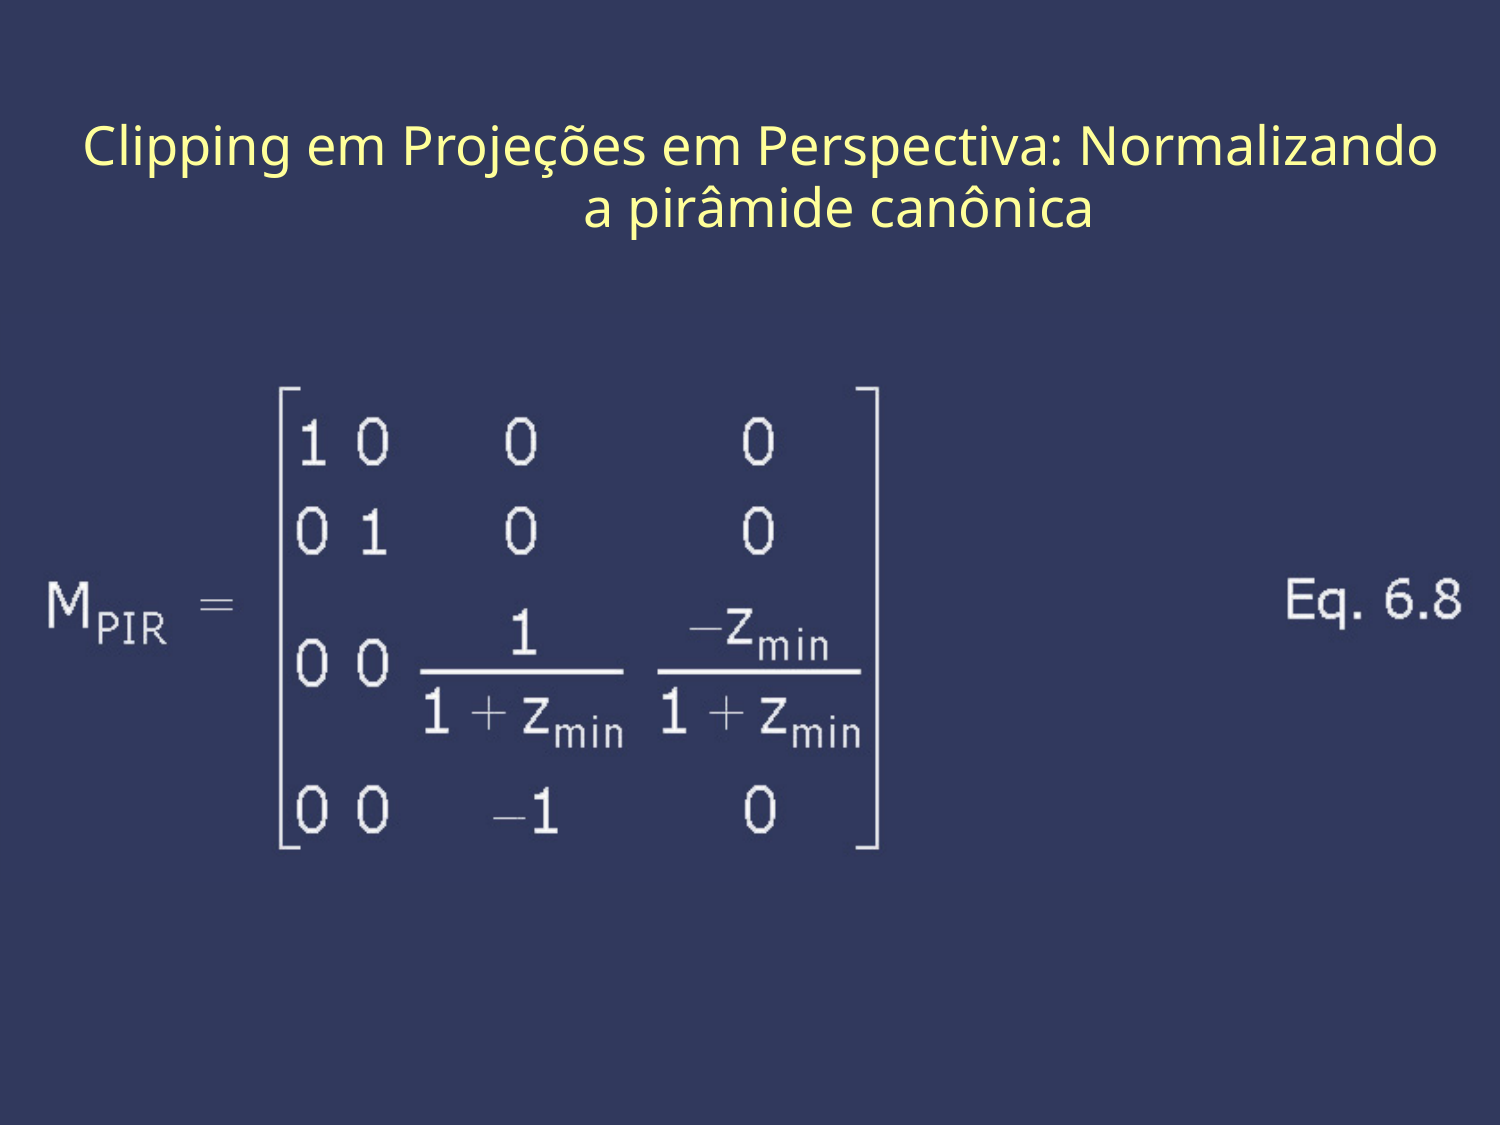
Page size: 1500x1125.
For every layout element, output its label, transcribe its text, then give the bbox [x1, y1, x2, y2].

picture [1, 313, 1497, 882]
title Clipping em Projeções em Perspectiva: Normalizando a pirâmide canônica [53, 112, 1471, 243]
